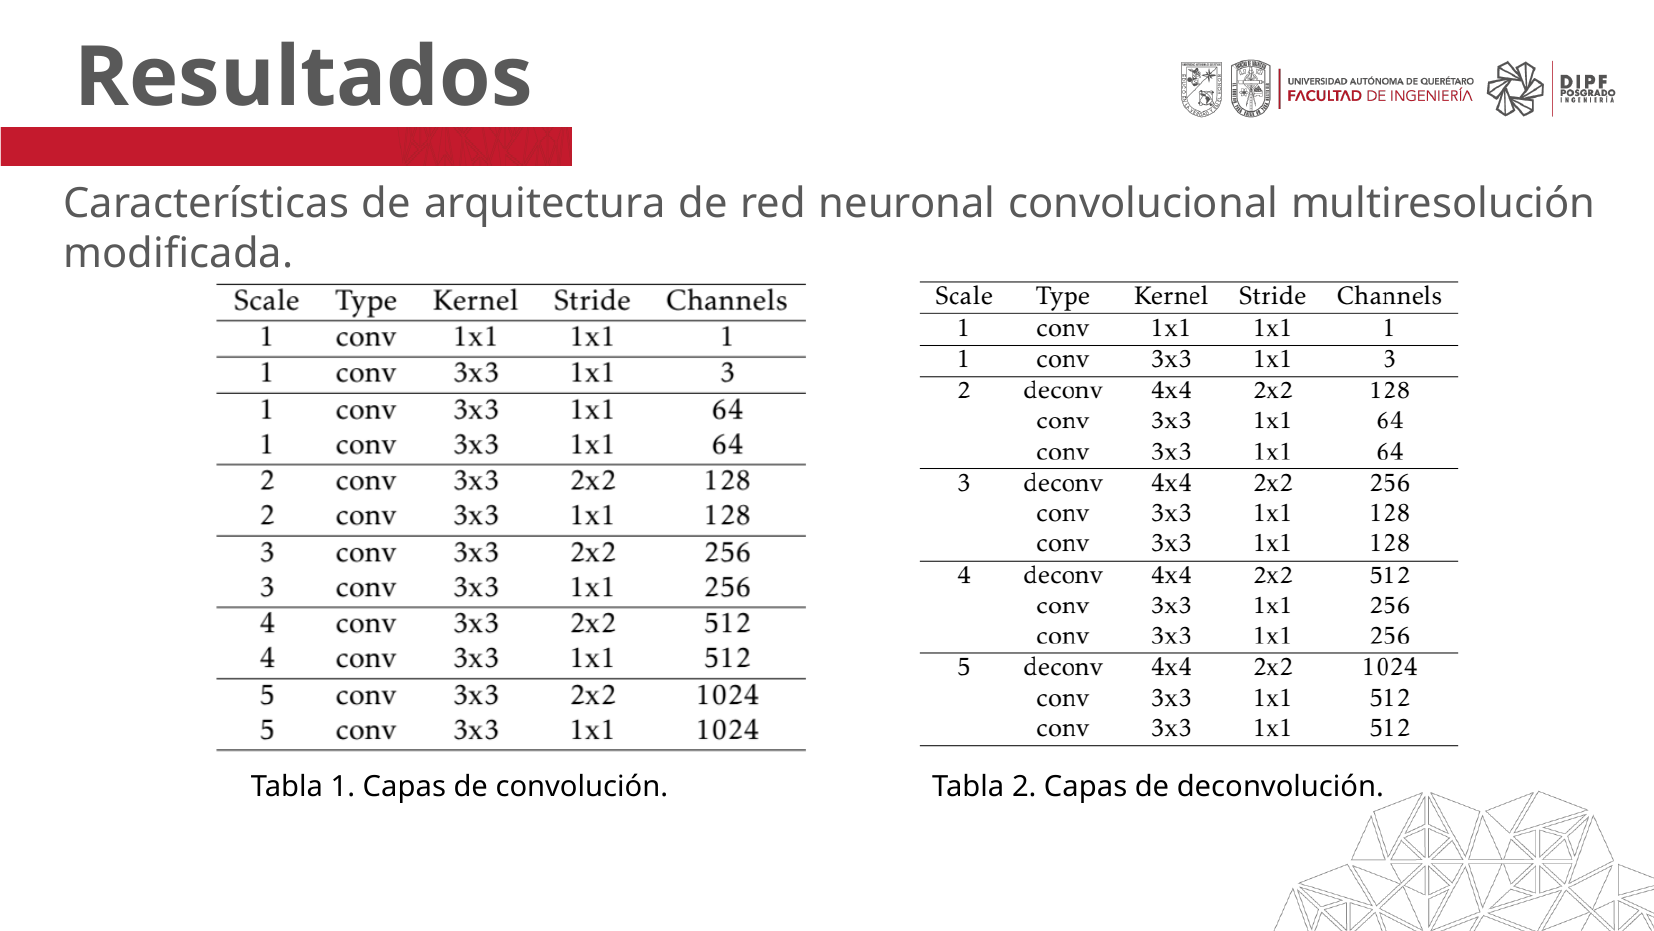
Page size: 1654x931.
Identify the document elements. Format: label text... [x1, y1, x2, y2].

picture [211, 275, 816, 757]
text_box Tabla 1. Capas de convolución. [236, 765, 798, 810]
picture [917, 275, 1464, 755]
text_box Tabla 2. Capas de deconvolución. [917, 759, 1506, 810]
picture [0, 127, 572, 167]
picture [1257, 781, 1654, 931]
text_box Características de arquitectura de red neuronal convolucional multiresolución modificada. [48, 167, 1612, 283]
picture [1176, 54, 1620, 133]
text_box Resultados [54, 11, 572, 127]
